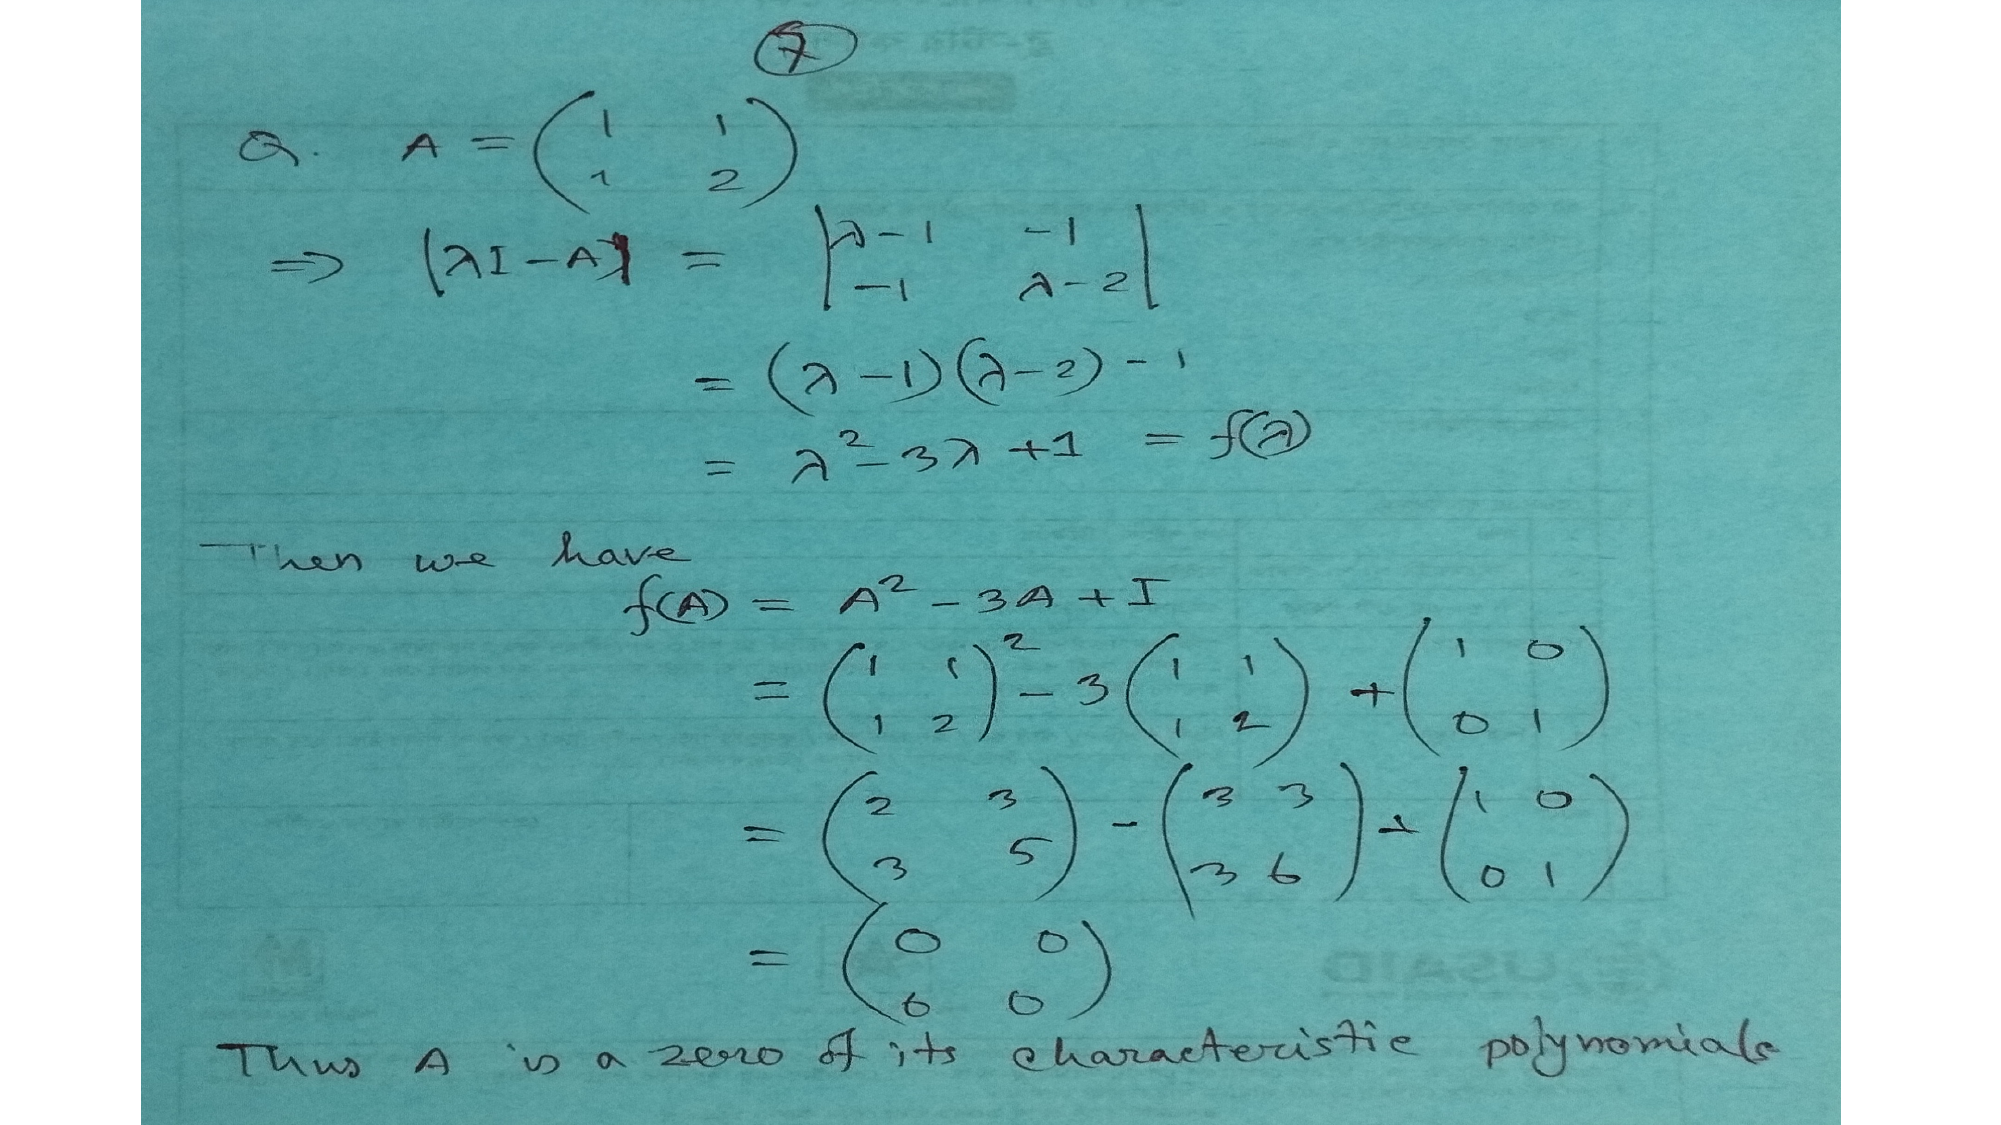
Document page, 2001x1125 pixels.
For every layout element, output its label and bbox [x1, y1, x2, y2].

picture [141, 0, 1841, 1125]
